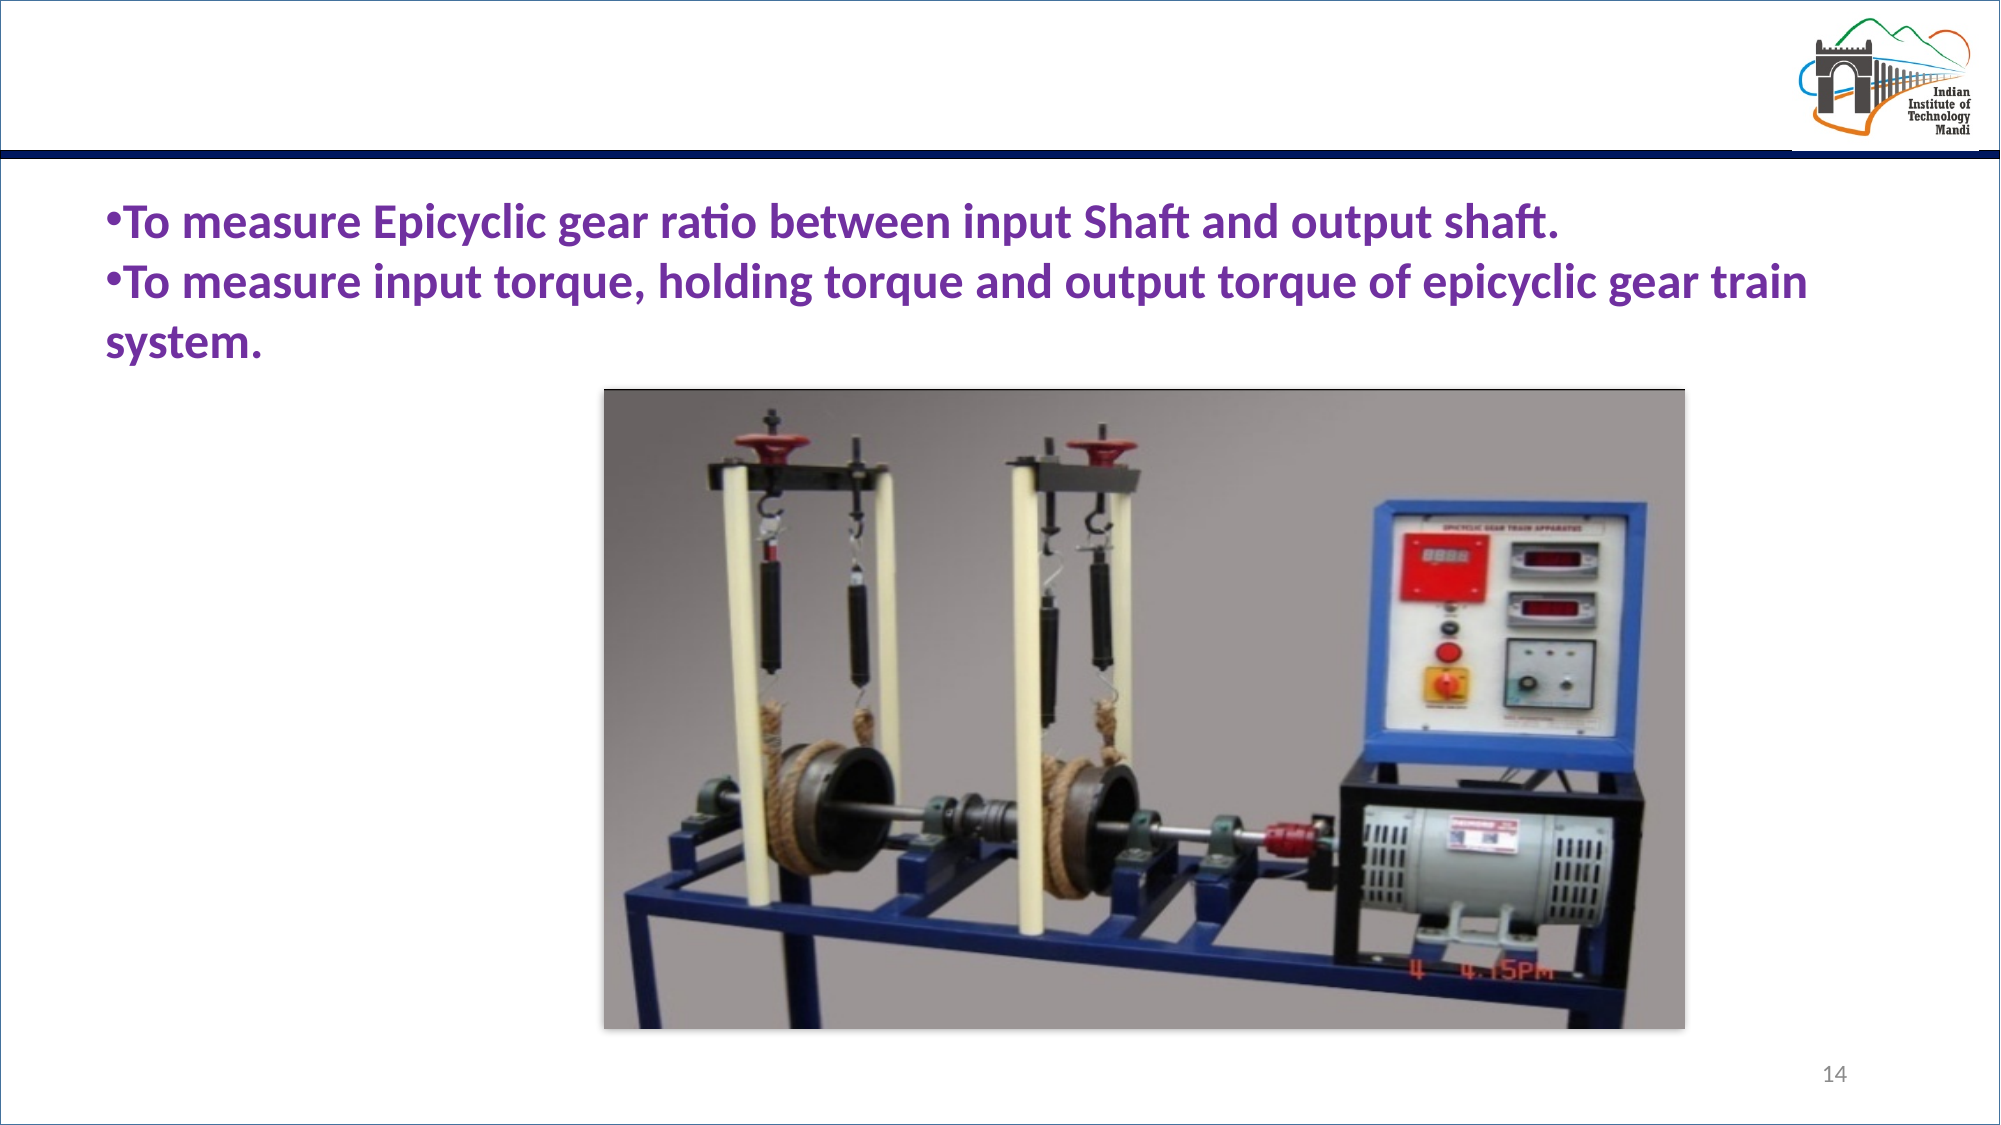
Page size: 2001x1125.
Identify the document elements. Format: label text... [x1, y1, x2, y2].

picture [1792, 1, 1979, 151]
text_box To measure Epicyclic gear ratio between input Shaft and output shaft. To measure input torque, holding torque and output torque of epicyclic gear train system. [90, 180, 1974, 450]
text_box [0, 150, 2000, 159]
slide_number 14 [1412, 1042, 1863, 1103]
text_box [0, 159, 2000, 1125]
picture [604, 389, 1685, 1029]
text_box [0, 0, 2000, 150]
